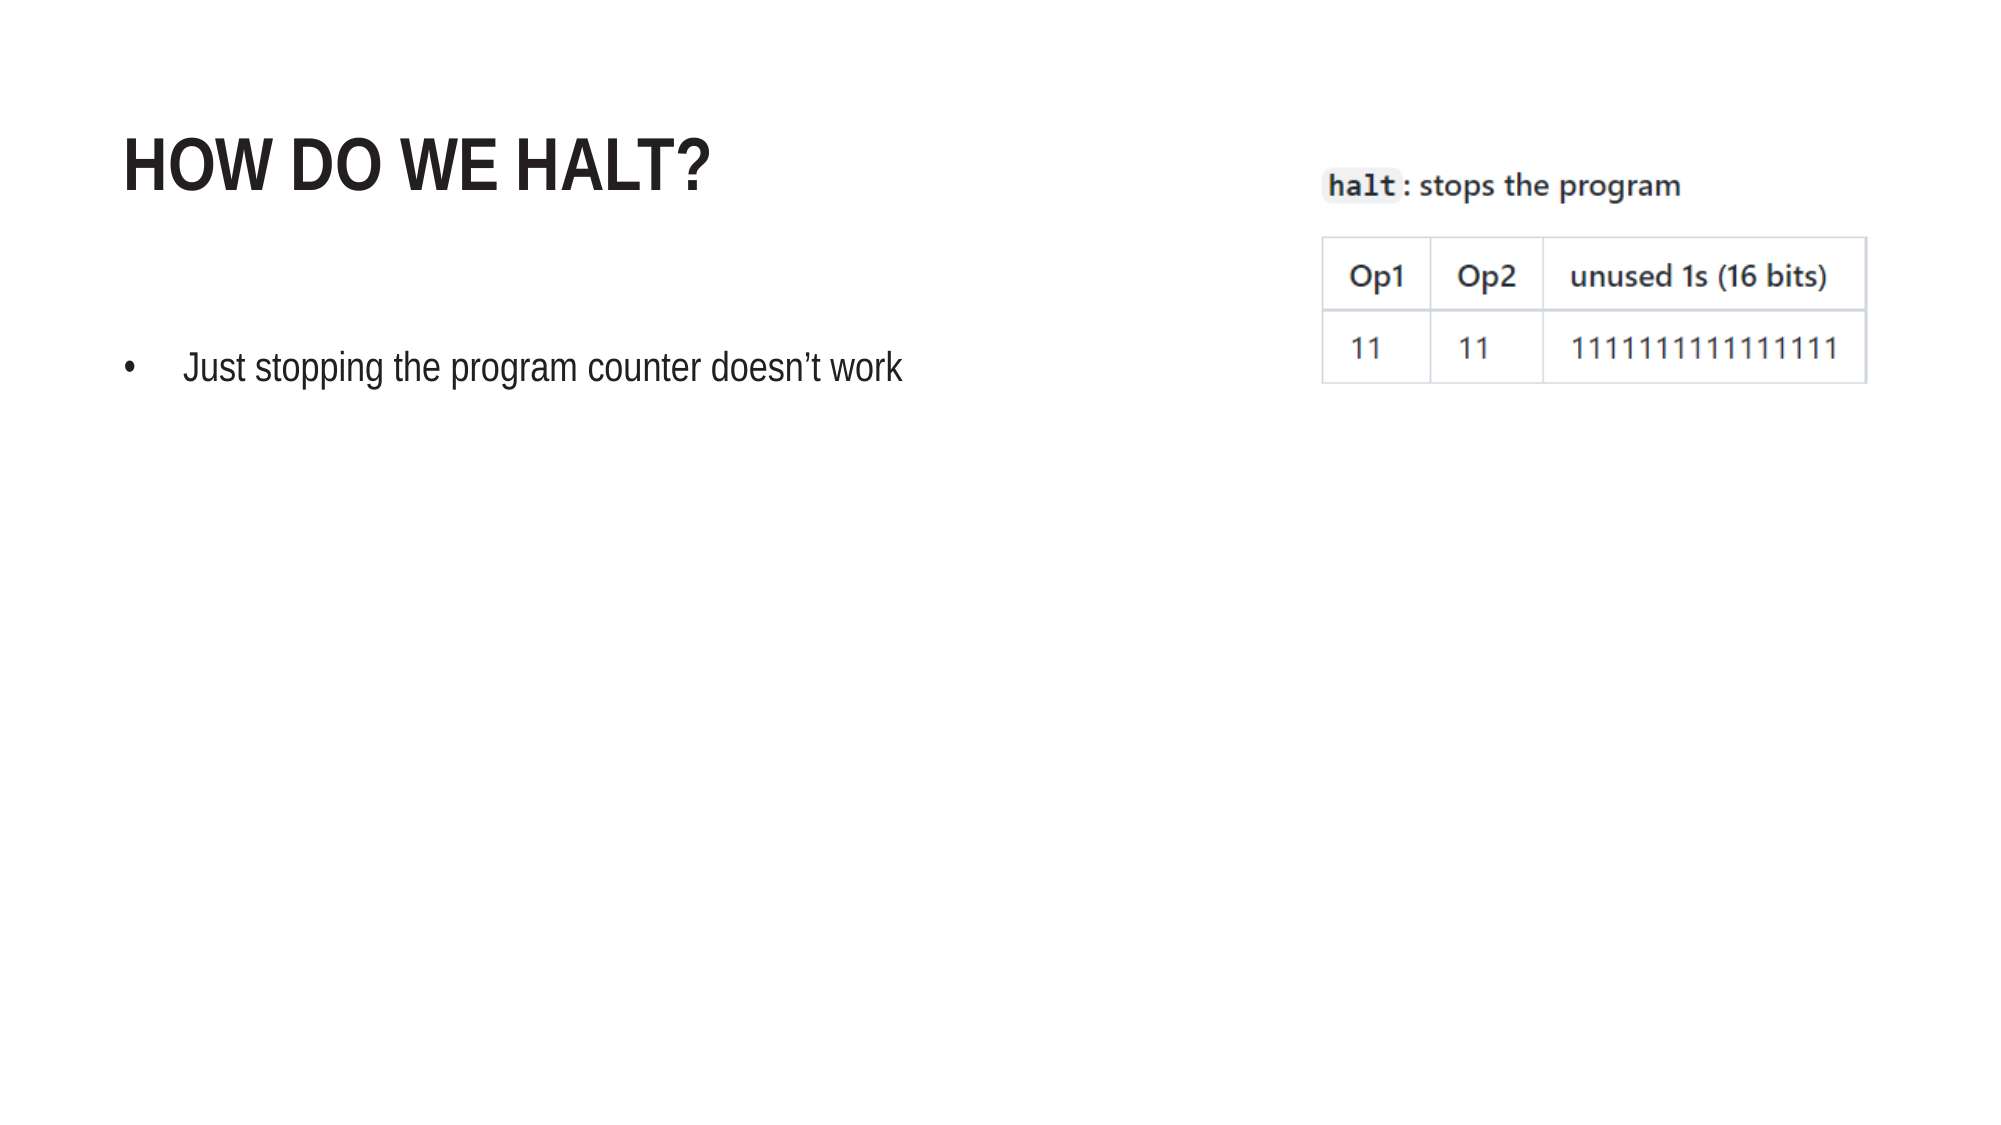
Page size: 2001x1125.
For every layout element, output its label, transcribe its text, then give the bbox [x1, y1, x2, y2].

picture [1308, 149, 1907, 417]
list Just stopping the program counter doesn’t work [124, 348, 1937, 963]
title How do WE halt? [124, 124, 1937, 284]
